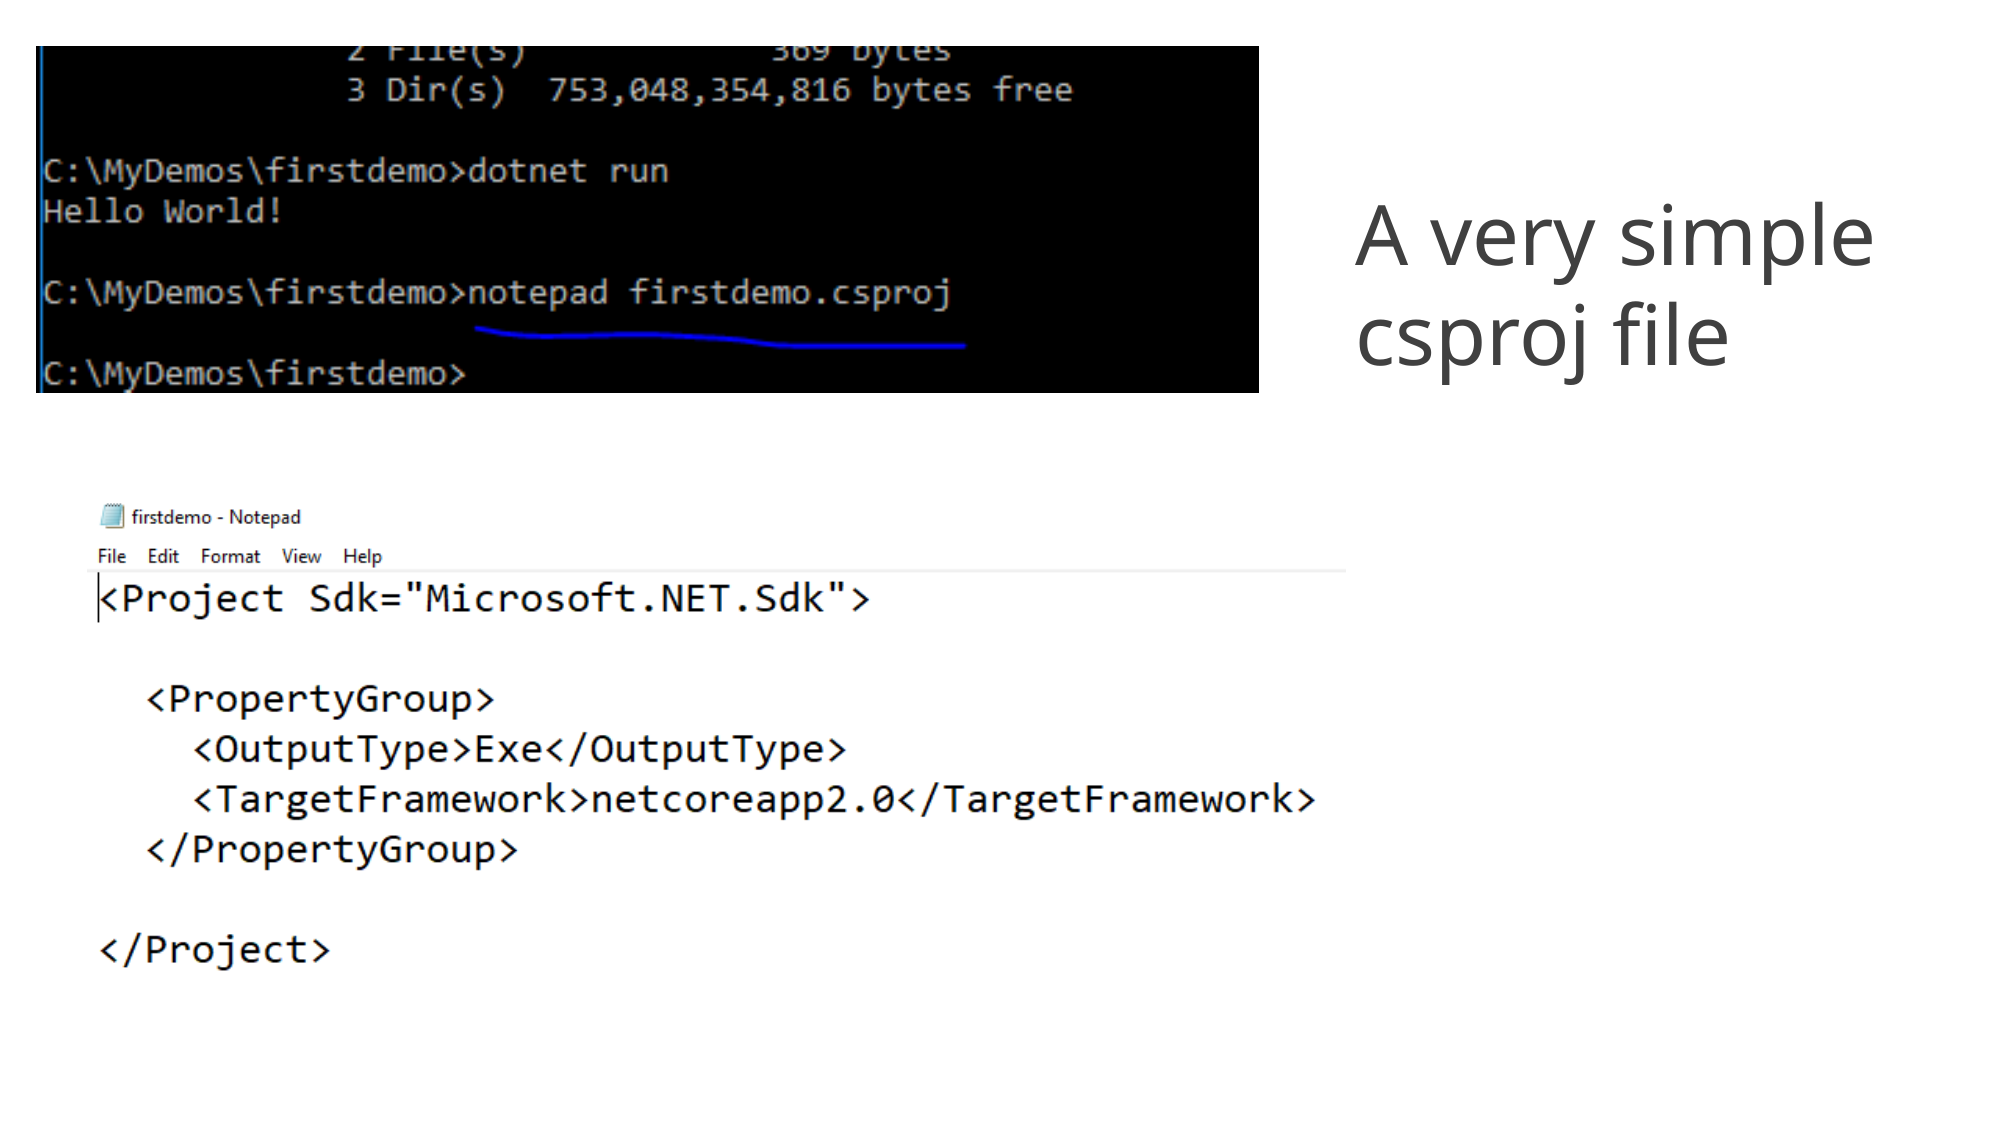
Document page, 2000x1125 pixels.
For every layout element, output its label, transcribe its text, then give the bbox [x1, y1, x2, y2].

picture [36, 45, 1259, 393]
text_box A very simple csproj file [1355, 182, 1878, 383]
picture [87, 502, 1347, 1013]
